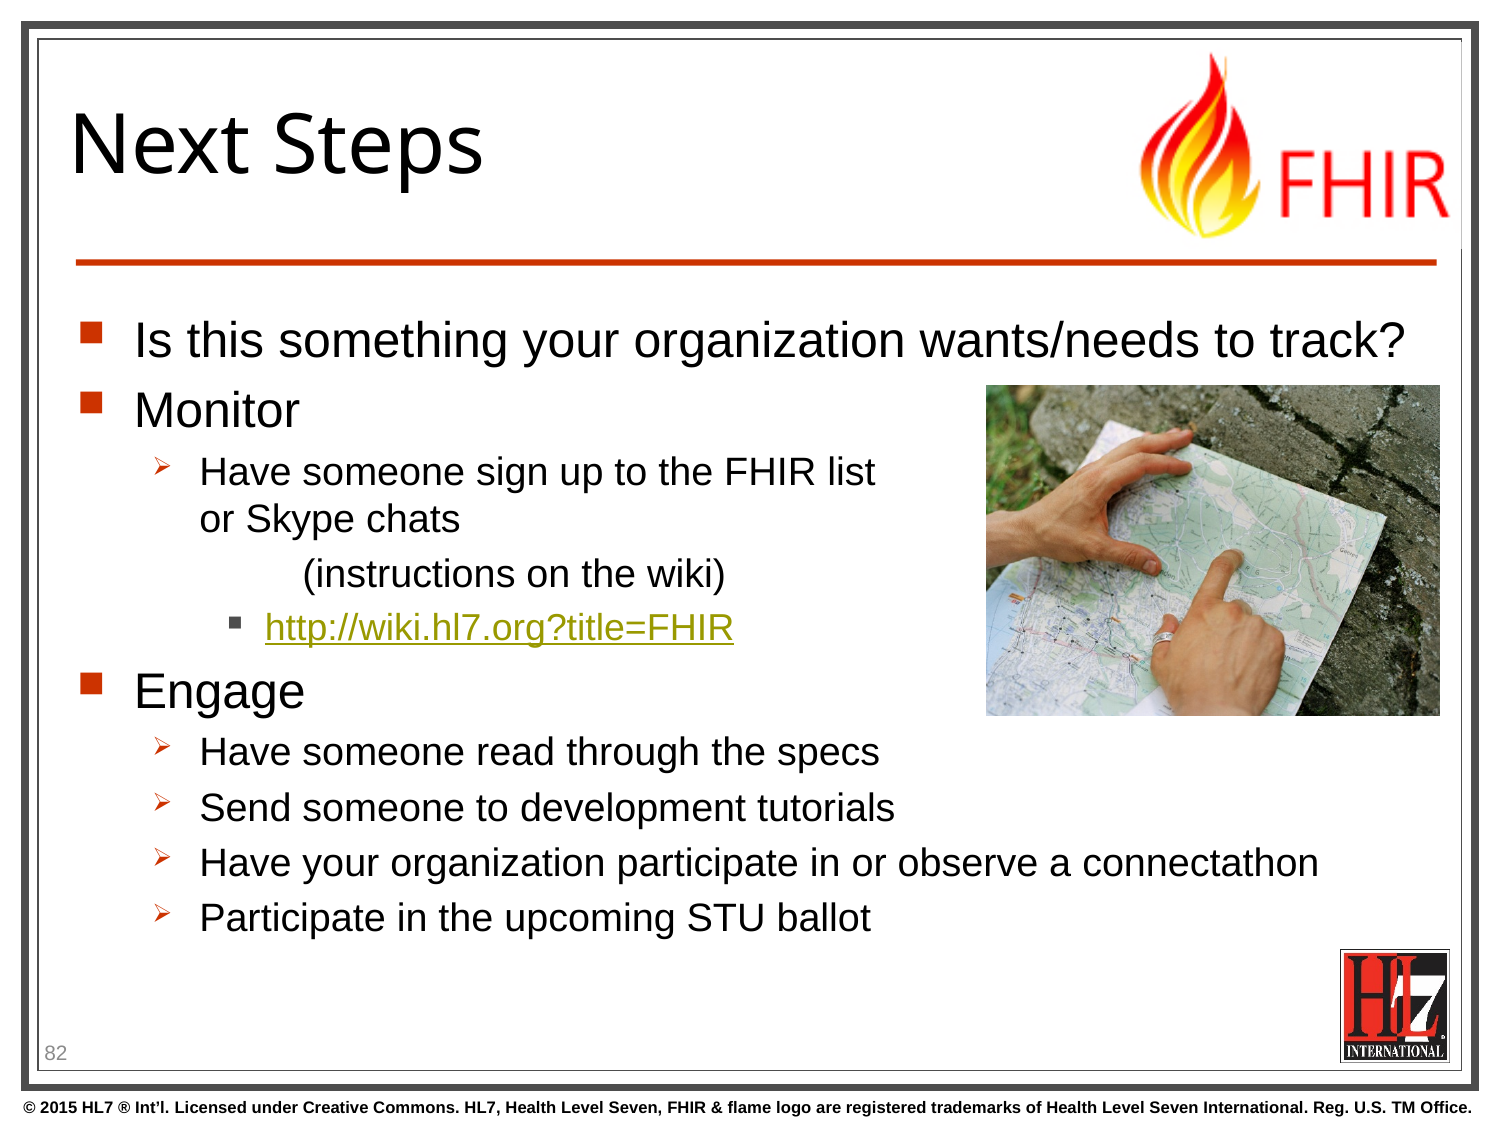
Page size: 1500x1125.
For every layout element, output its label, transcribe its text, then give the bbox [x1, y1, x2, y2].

list Is this something your organization wants/needs to track? Monitor Have someone sign up to the FHIR list or Skype chats (instructions on the wiki) http://wiki.hl7.org?title=FHIR Engage Have someone read through the specs Send someone to development tutorials Have your organization participate in or observe a connectathon Participate in the upcoming STU ballot [62, 299, 1438, 1059]
picture [985, 385, 1440, 717]
picture [1124, 42, 1462, 249]
picture [1340, 949, 1450, 1063]
slide_number 82 [29, 1034, 148, 1071]
title Next Steps [53, 54, 1122, 244]
